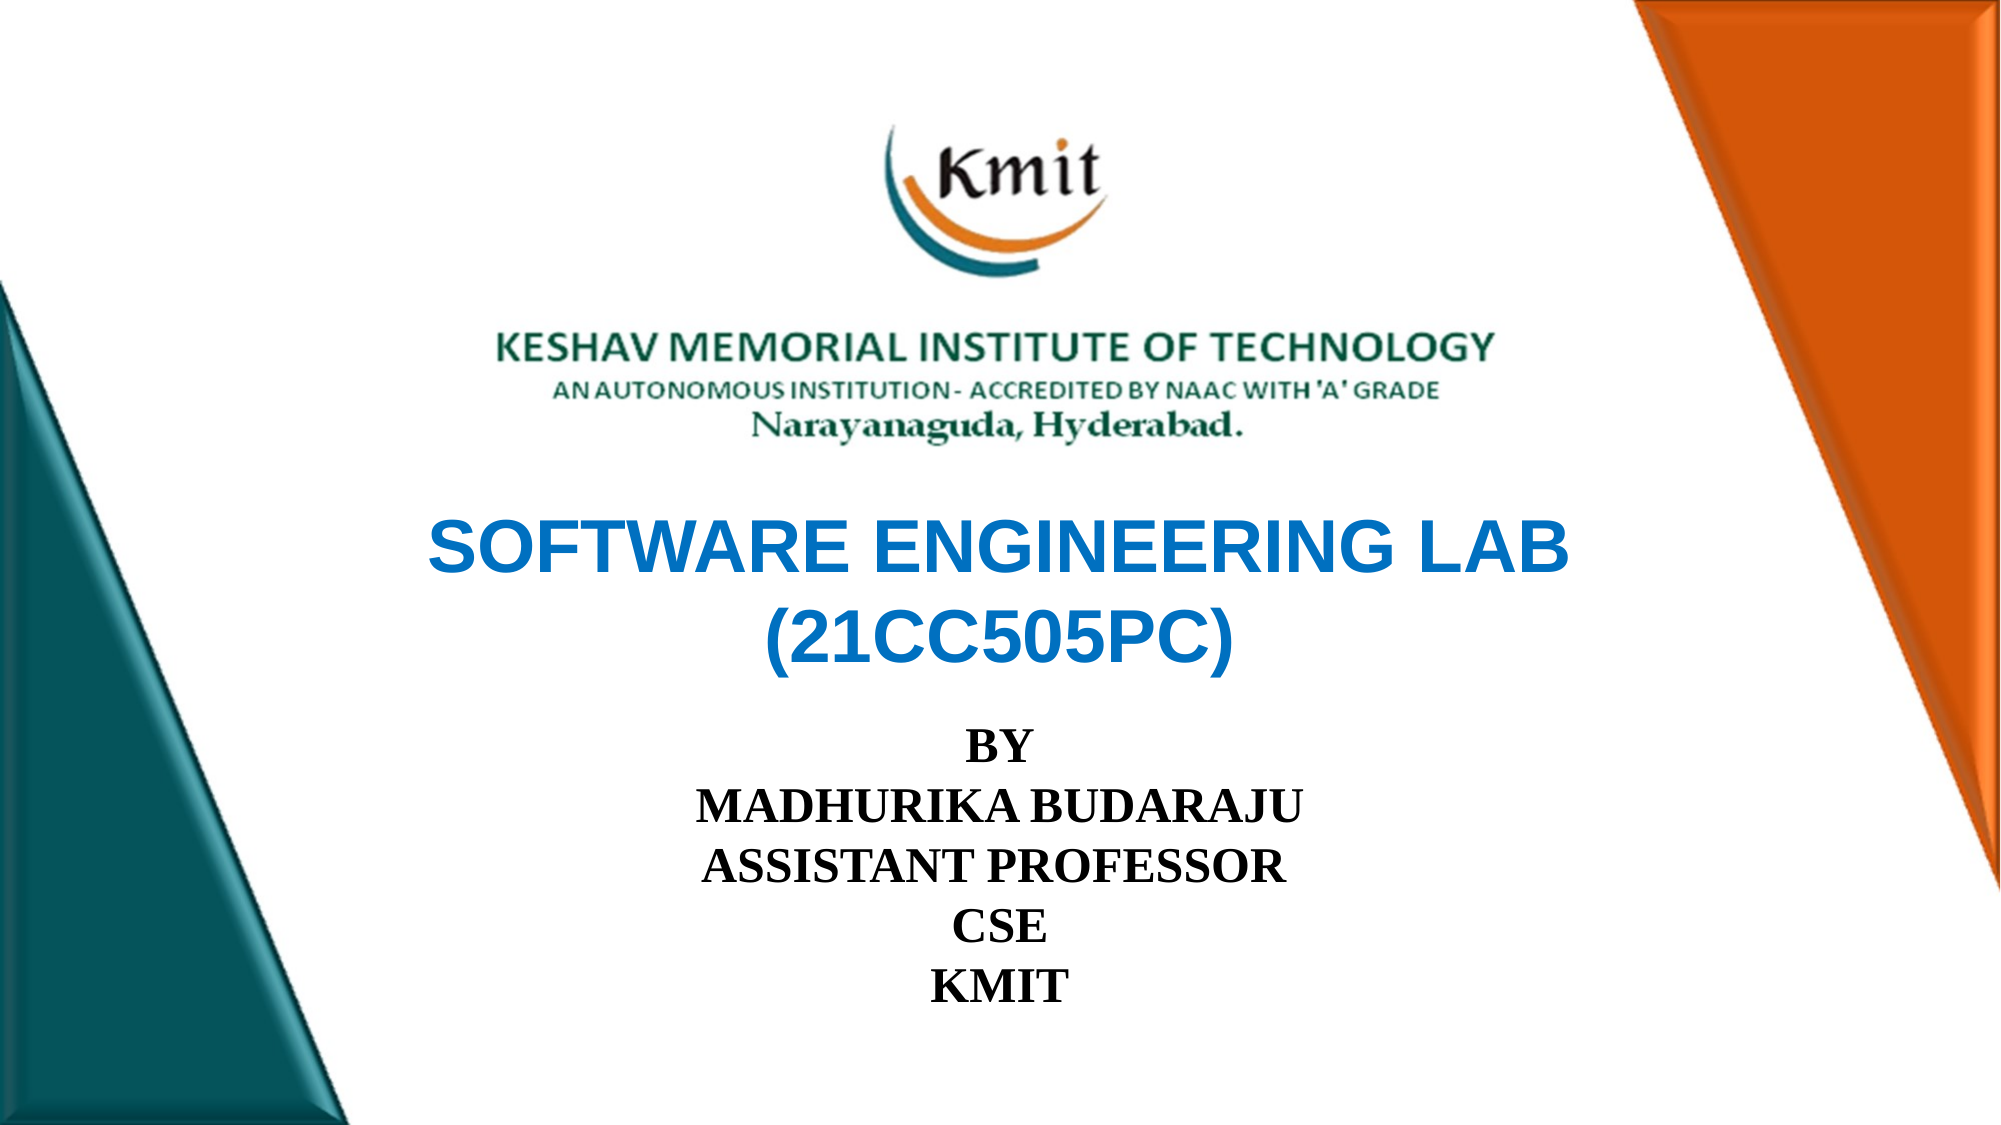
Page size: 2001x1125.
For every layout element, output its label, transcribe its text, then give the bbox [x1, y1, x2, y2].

picture [0, 0, 2001, 1125]
text_box SOFTWARE ENGINEERING LAB (21CC505PC) [281, 489, 1719, 731]
text_box BY MADHURIKA BUDARAJU ASSISTANT PROFESSOR CSE KMIT [474, 705, 1525, 1044]
